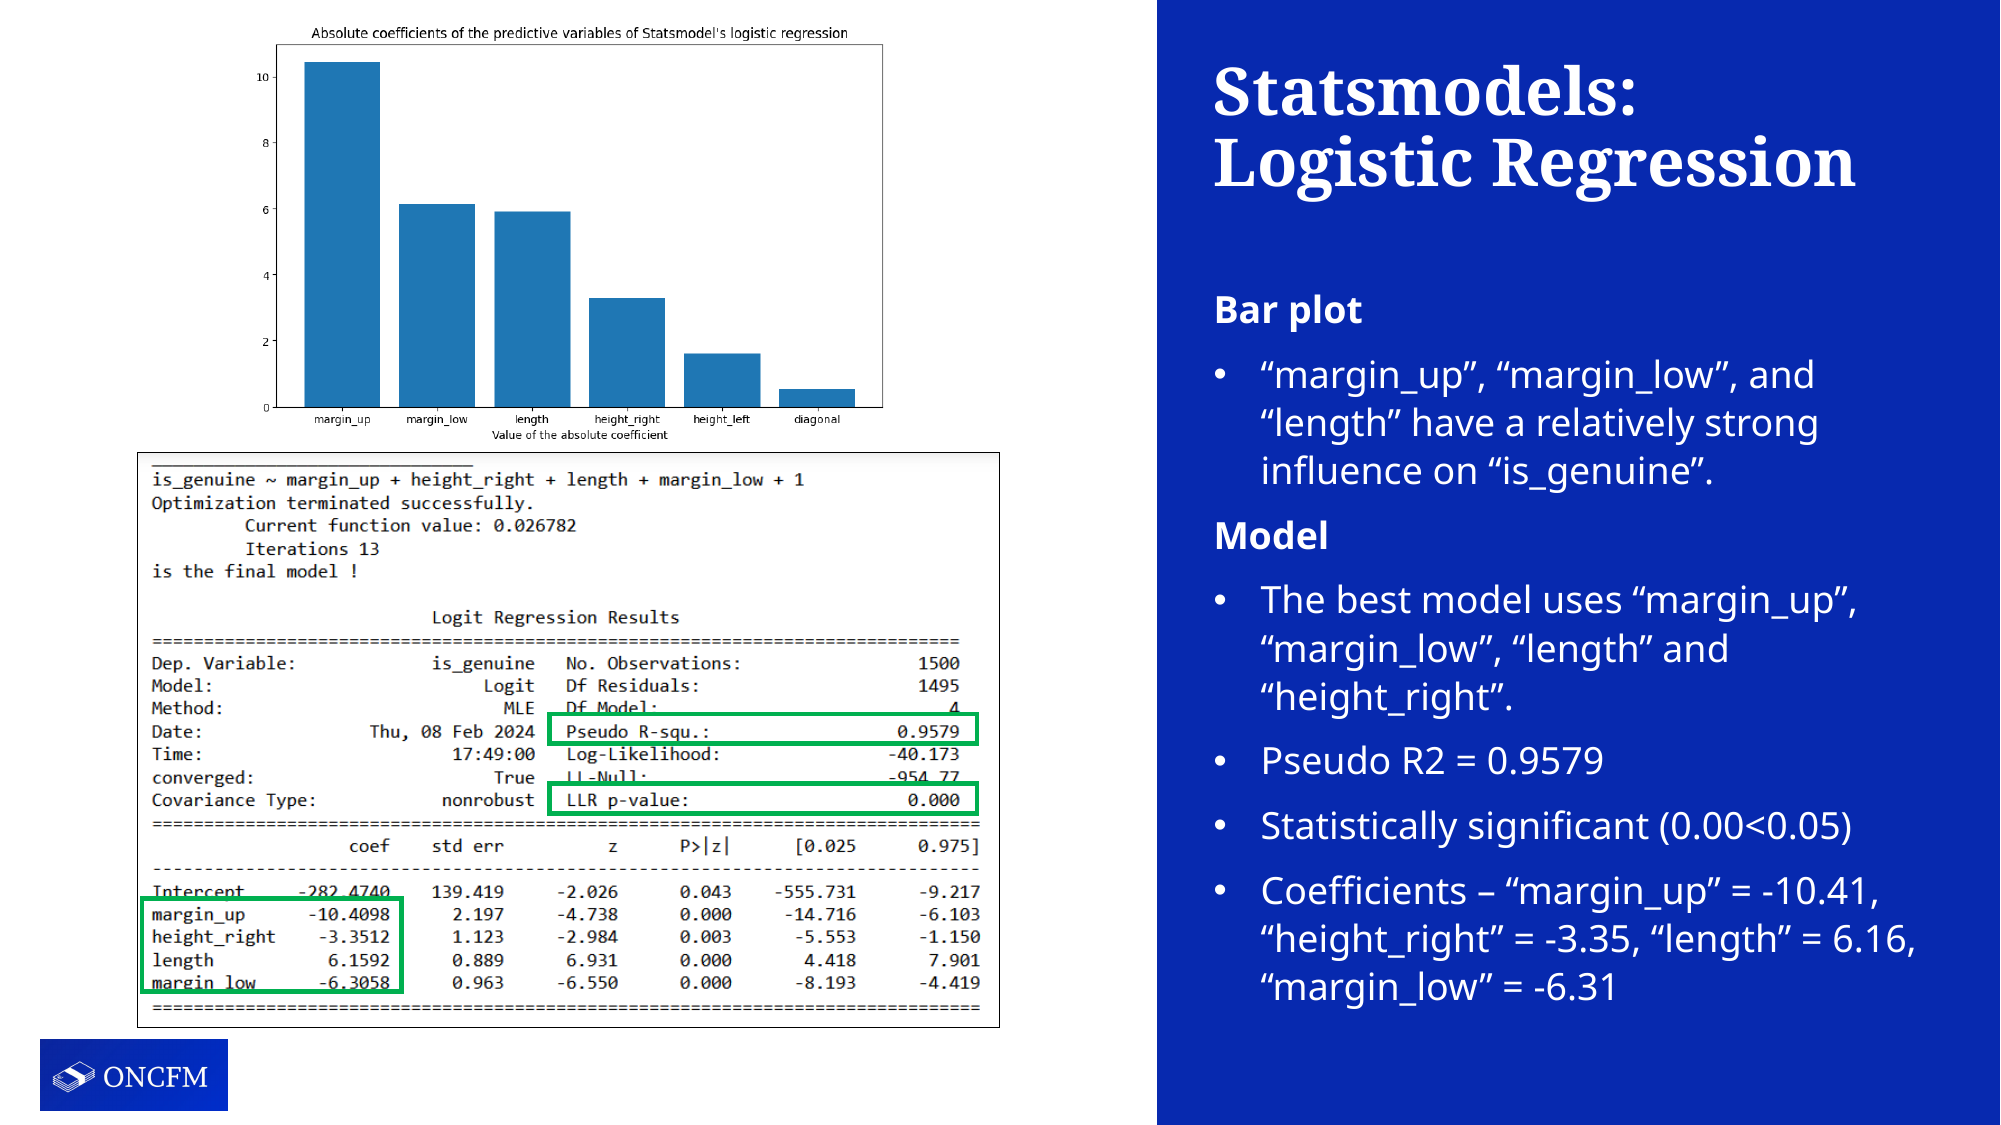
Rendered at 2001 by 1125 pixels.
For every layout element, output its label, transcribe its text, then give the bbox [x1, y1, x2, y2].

picture [40, 1039, 228, 1111]
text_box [137, 452, 1000, 1028]
text_box Statsmodels: Logistic Regression [1198, 50, 1962, 209]
text_box Bar plot “margin_up”, “margin_low”, and “length” have a relatively strong influence on “is_genuine”. Model The best model uses “margin_up”, “margin_low”, “length” and “height_right”. Pseudo R2 = 0.9579 Statistically significant (0.00<0.05) Coefficients – “margin_up” = -10.41, “height_right” = -3.35, “length” = 6.16, “margin_low” = -6.31 [1198, 275, 1962, 1016]
picture [247, 19, 890, 448]
text_box [1157, 0, 2000, 1125]
